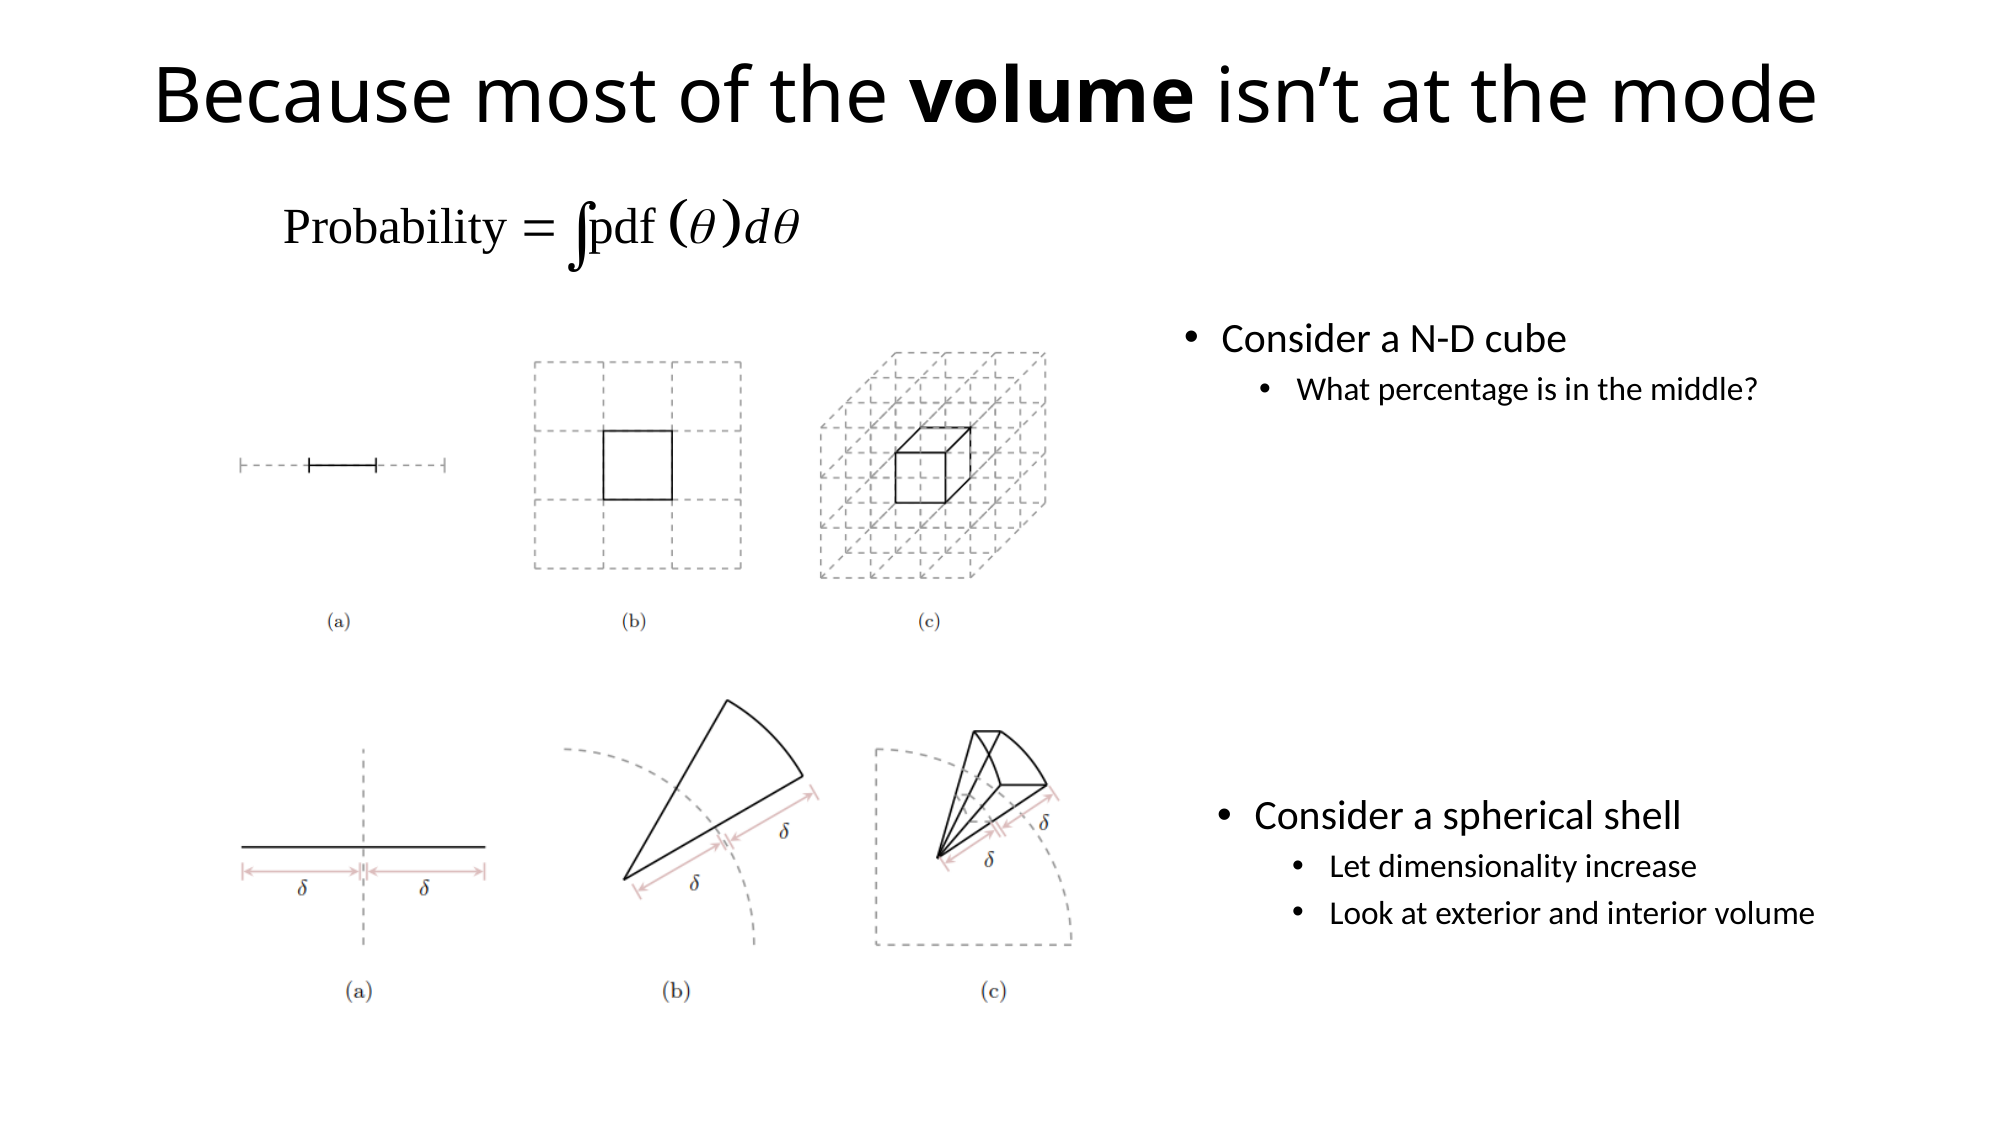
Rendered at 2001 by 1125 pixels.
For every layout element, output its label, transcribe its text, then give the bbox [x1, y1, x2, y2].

picture [163, 676, 1149, 1014]
title Because most of the volume isn’t at the mode [137, 43, 1863, 152]
text_box Consider a N-D cube What percentage is in the middle? [1169, 308, 1884, 488]
list Consider a spherical shell Let dimensionality increase Look at exterior and interior volume [1202, 786, 1931, 954]
picture [163, 308, 1111, 646]
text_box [275, 184, 812, 278]
